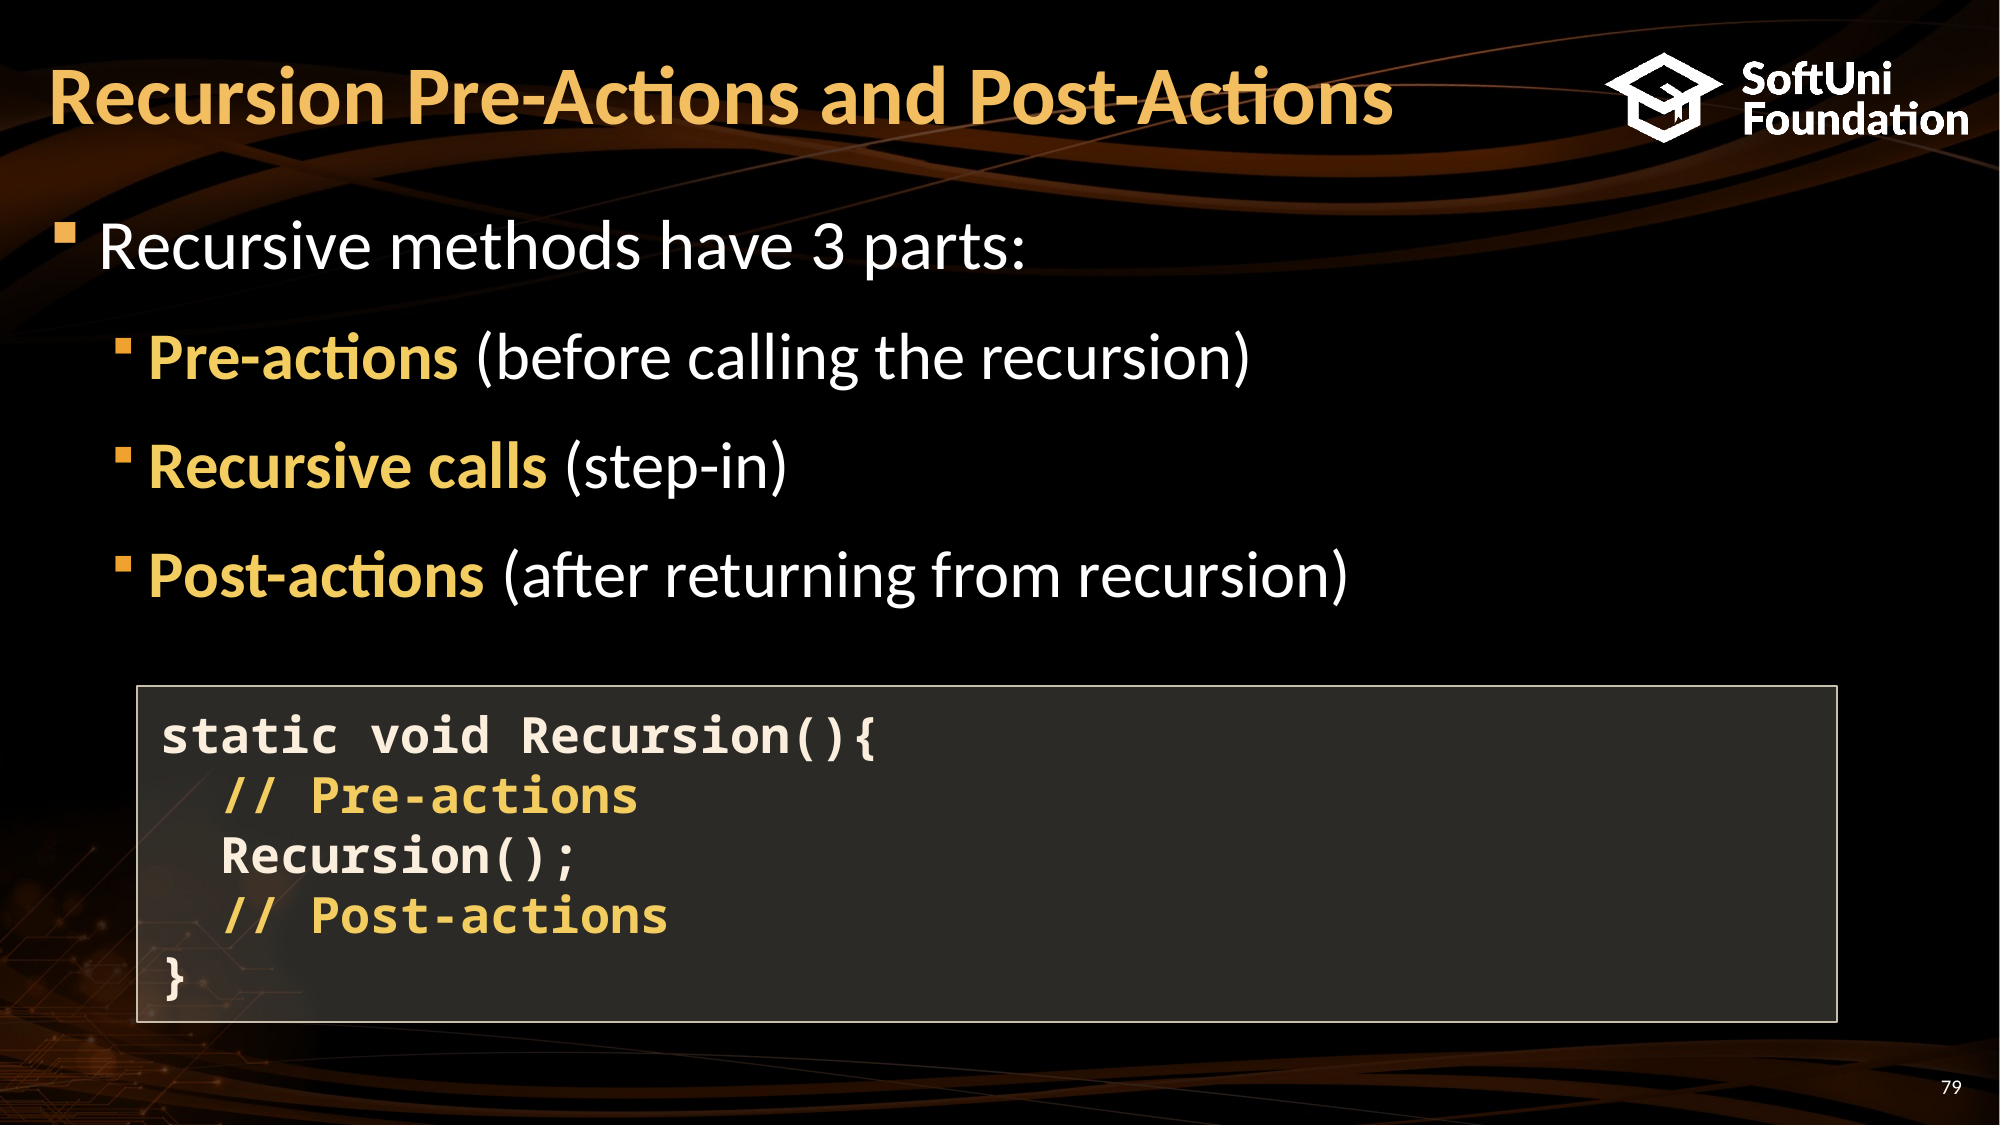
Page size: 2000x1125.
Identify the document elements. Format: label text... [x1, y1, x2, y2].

text_box static void Recursion(){ // Pre-actions Recursion(); // Post-actions } [137, 686, 1838, 1022]
picture [0, 0, 2000, 1125]
list Recursive methods have 3 parts: Pre-actions (before calling the recursion) Recursive calls (step-in) Post-actions (after returning from recursion) [31, 188, 1968, 1103]
title Recursion Pre-Actions and Post-Actions [30, 6, 1602, 189]
